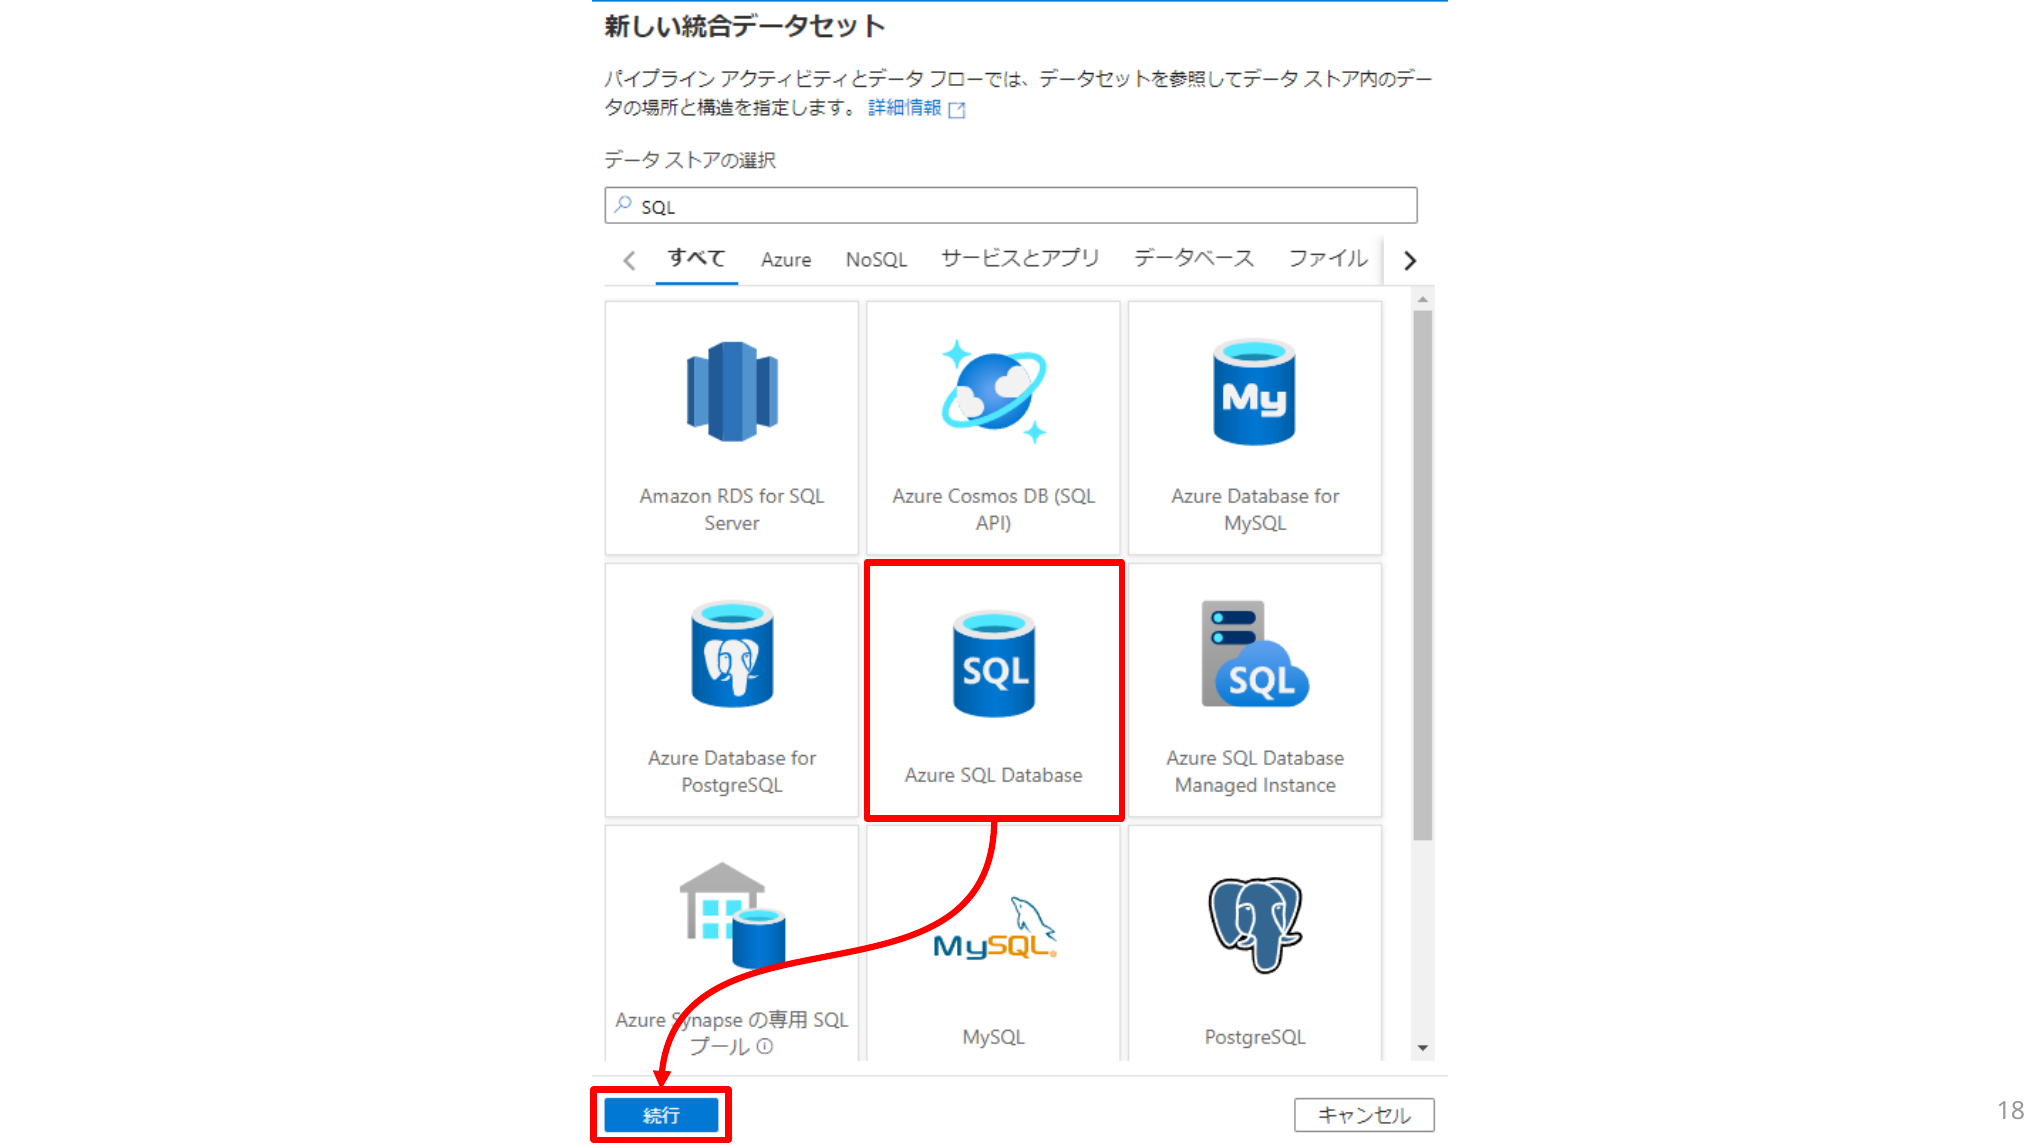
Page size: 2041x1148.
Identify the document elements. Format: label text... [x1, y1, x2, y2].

slide_number 18 [1581, 1081, 2041, 1143]
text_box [691, 787, 964, 1121]
picture [591, 0, 1449, 1148]
